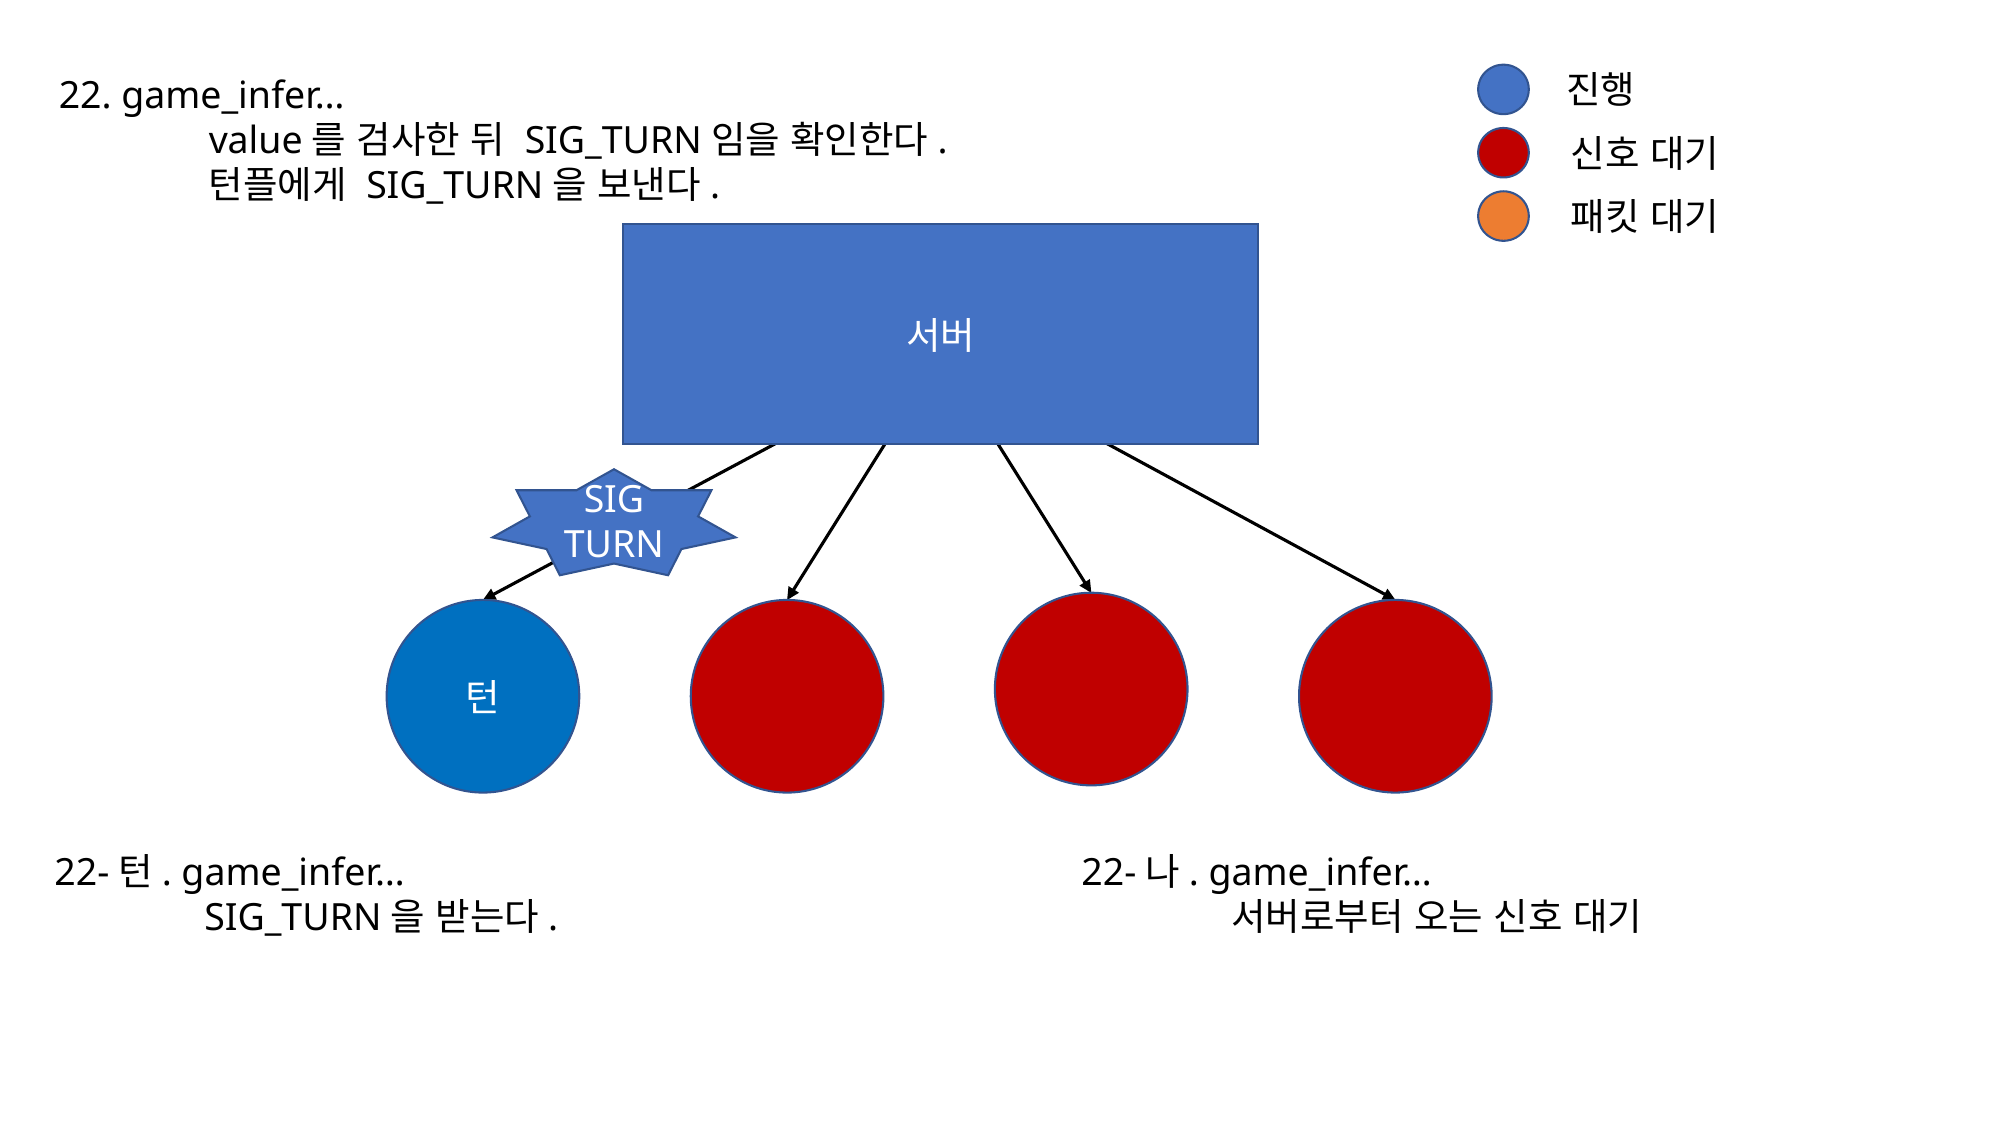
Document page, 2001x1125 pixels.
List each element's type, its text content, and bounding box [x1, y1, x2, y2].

text_box 진행 [1551, 59, 1650, 119]
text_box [941, 353, 1396, 600]
text_box 신호 대기 [1556, 122, 1735, 183]
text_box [482, 353, 941, 600]
text_box 22-턴. game_infer… SIG_TURN을 받는다. [39, 840, 573, 945]
text_box [1477, 126, 1530, 179]
text_box [1477, 63, 1530, 116]
text_box [1298, 598, 1493, 794]
text_box 22-나. game_infer… 서버로부터 오는 신호 대기 [1066, 840, 1658, 945]
text_box 서버 [622, 223, 1259, 353]
text_box 패킷 대기 [1556, 185, 1735, 246]
text_box [993, 600, 1189, 787]
text_box [689, 600, 885, 794]
text_box 턴 [385, 598, 581, 794]
text_box [1477, 190, 1530, 242]
text_box 22. game_infer… value를 검사한 뒤 SIG_TURN임을 확인한다. 턴플에게 SIG_TURN을 보낸다. [43, 63, 963, 213]
